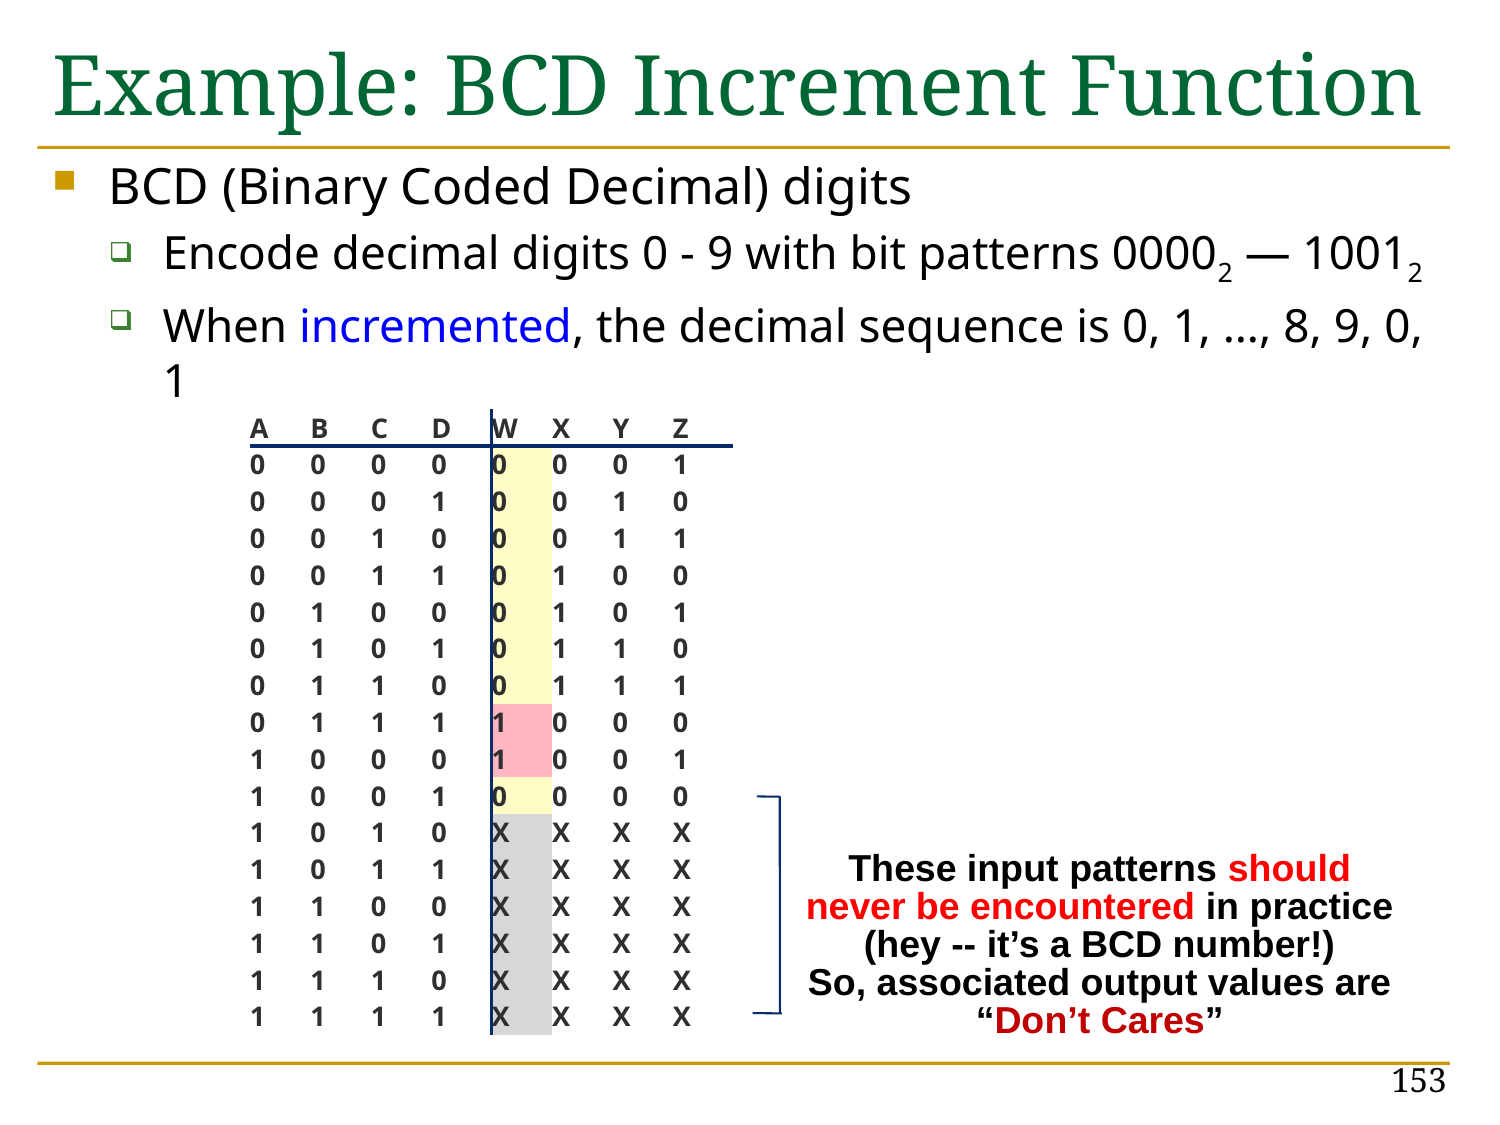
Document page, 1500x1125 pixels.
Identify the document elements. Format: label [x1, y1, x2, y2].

table_cell [250, 1007, 490, 1035]
text_box [795, 846, 1404, 1046]
table_cell [493, 1007, 733, 1035]
slide_number [1111, 1036, 1462, 1112]
title [37, 24, 1450, 147]
list [37, 147, 1450, 1007]
text_box [752, 1007, 782, 1014]
